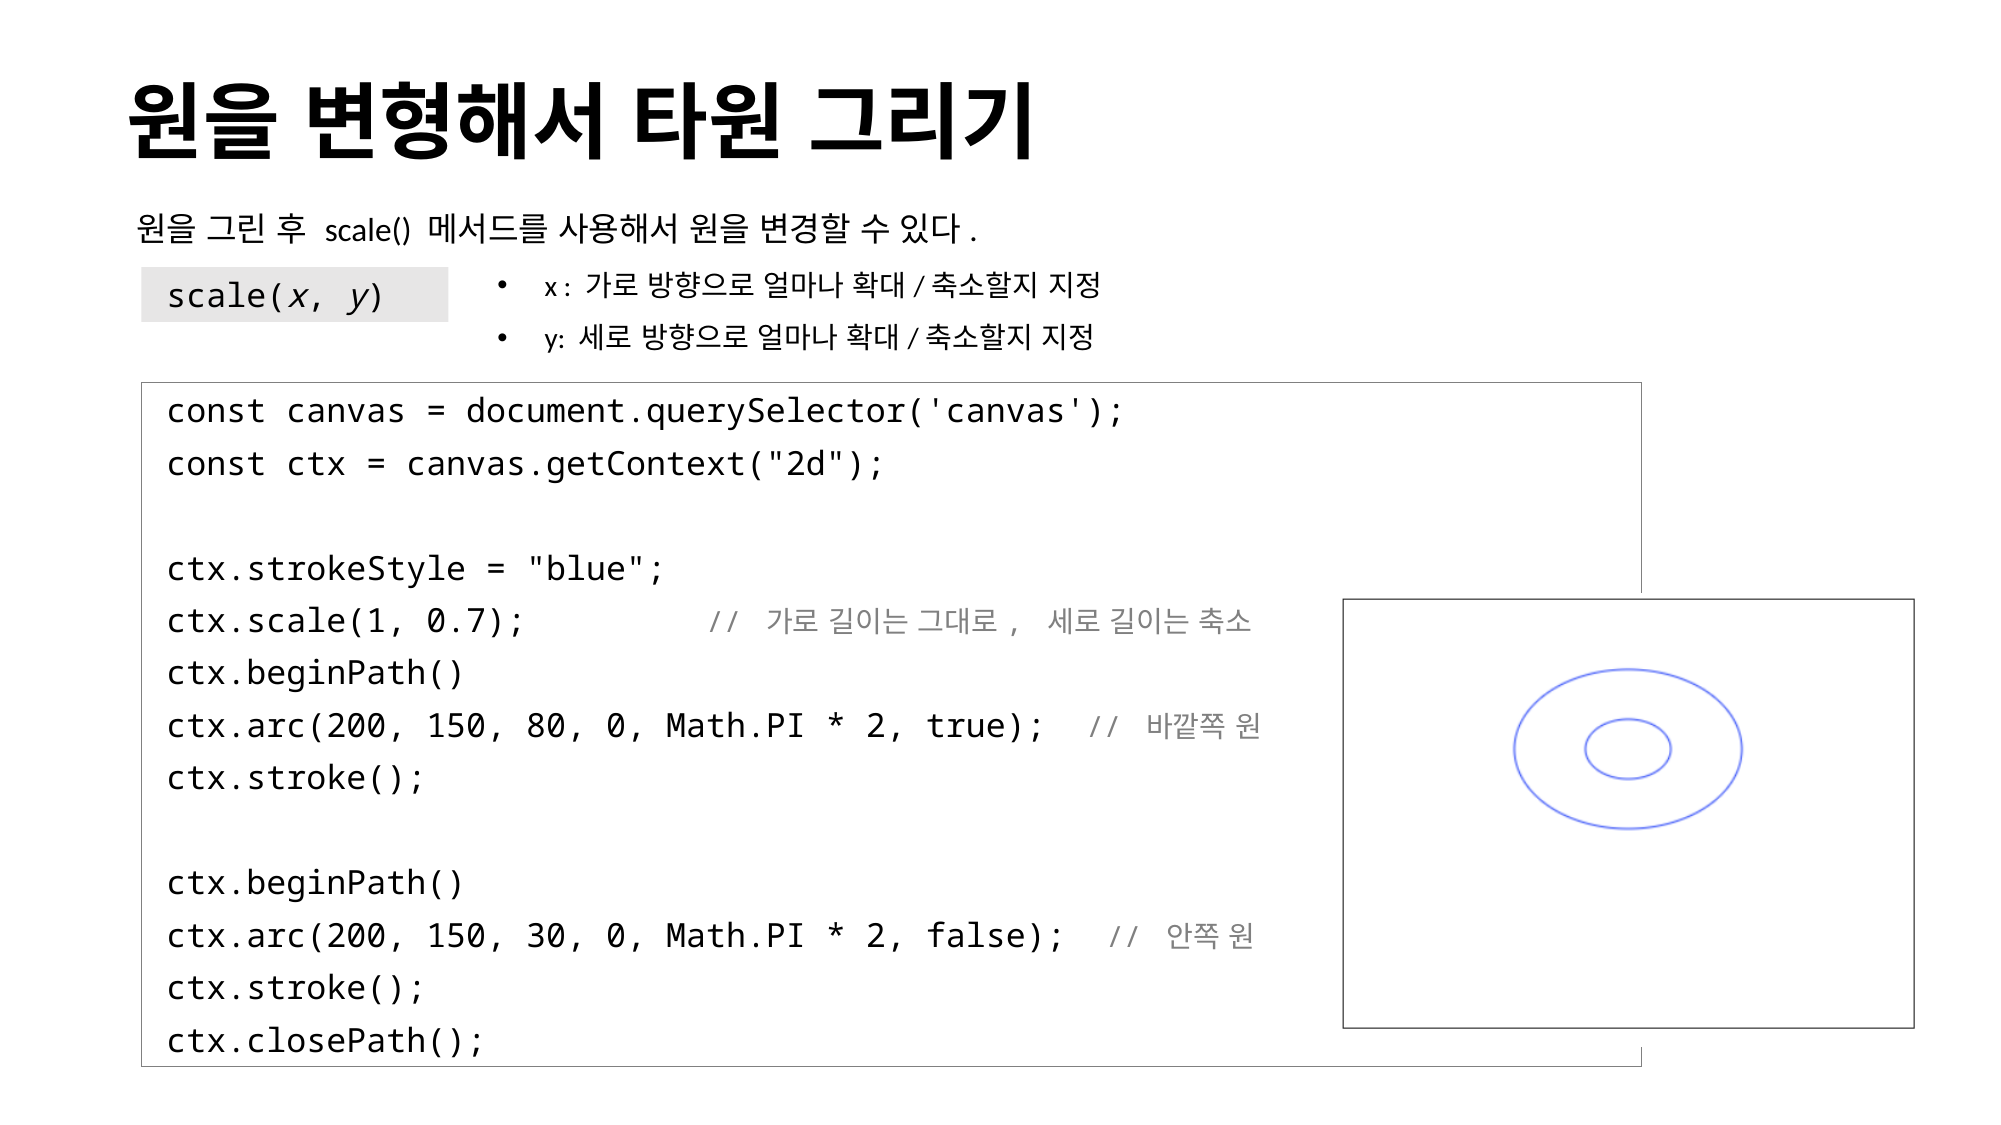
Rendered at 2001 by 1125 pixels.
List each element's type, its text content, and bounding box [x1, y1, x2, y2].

text_box 원을 그린 후 scale() 메서드를 사용해서 원을 변경할 수 있다. [121, 181, 1753, 256]
text_box const canvas = document.querySelector('canvas'); const ctx = canvas.getContext("2d"); ctx.strokeStyle = "blue"; ctx.scale(1, 0.7); // 가로 길이는 그대로, 세로 길이는 축소 ctx.beginPath() ctx.arc(200, 150, 80, 0, Math.PI * 2, true); // 바깥쪽 원 ctx.stroke(); ctx.beginPath() ctx.arc(200, 150, 30, 0, Math.PI * 2, false); // 안쪽 원 ctx.stroke(); ctx.closePath(); [141, 382, 1642, 1067]
picture [1337, 593, 1933, 1047]
text_box x : 가로 방향으로 얼마나 확대/축소할지 지정 y: 세로 방향으로 얼마나 확대/축소할지 지정 [482, 242, 1212, 363]
title 원을 변형해서 타원 그리기 [111, 59, 1933, 179]
text_box scale(x, y) [141, 267, 449, 322]
